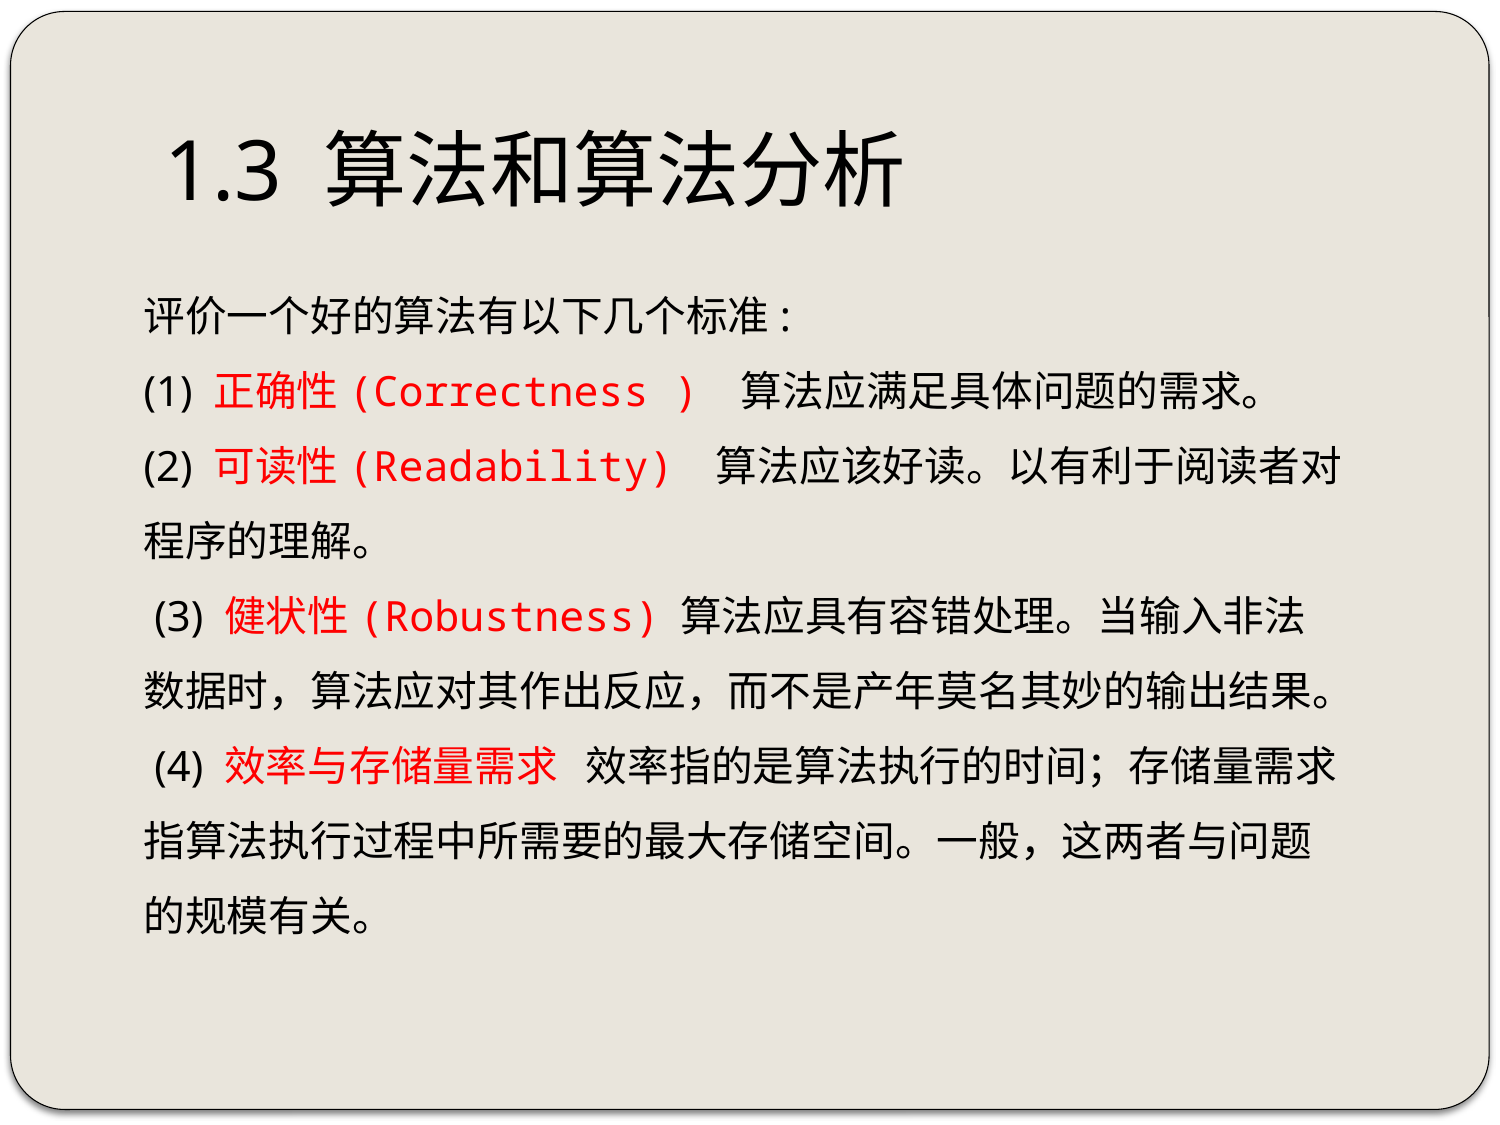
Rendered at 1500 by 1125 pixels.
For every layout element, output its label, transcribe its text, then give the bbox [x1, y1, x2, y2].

text_box [25, 0, 76, 27]
text_box 评价一个好的算法有以下几个标准: (1) 正确性(Correctness ) 算法应满足具体问题的需求。 (2) 可读性(Readability) 算法应该好读。以有利于阅读者对程序的理解。 (3) 健状性(Robustness) 算法应具有容错处理。当输入非法数据时，算法应对其作出反应，而不是产年莫名其妙的输出结果。 (4) 效率与存储量需求 效率指的是算法执行的时间；存储量需求指算法执行过程中所需要的最大存储空间。一般，这两者与问题的规模有关。 [128, 257, 1360, 1023]
title 1.3 算法和算法分析 [150, 45, 1425, 233]
